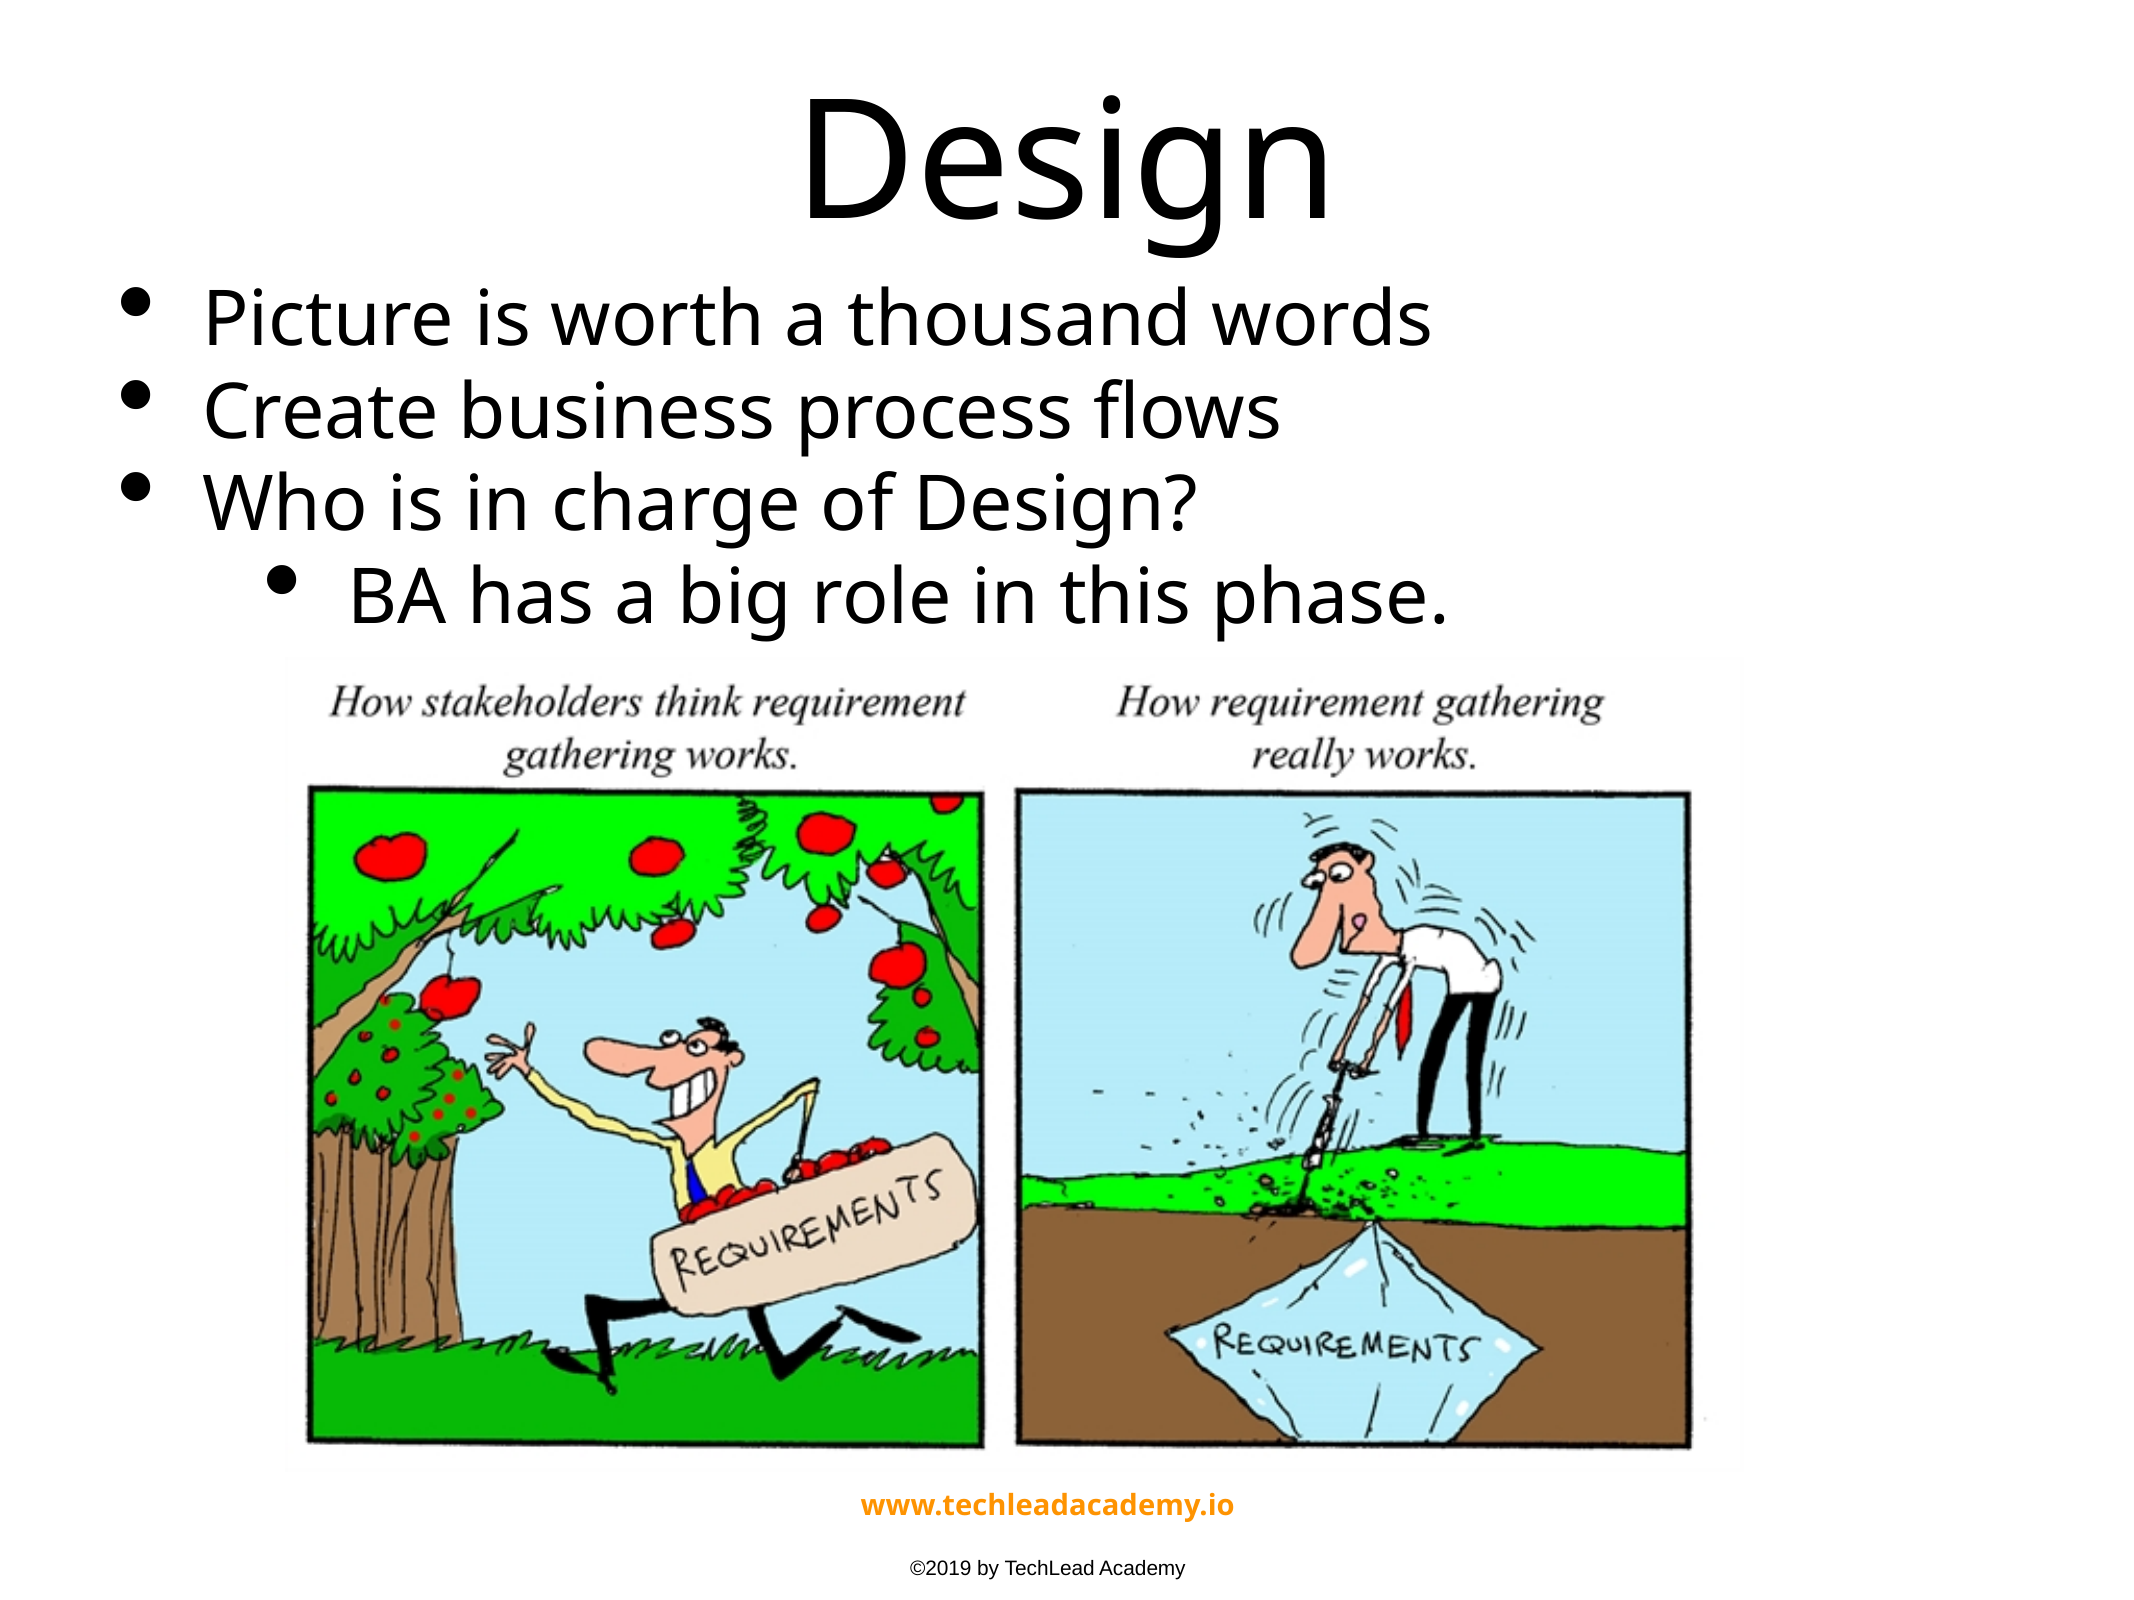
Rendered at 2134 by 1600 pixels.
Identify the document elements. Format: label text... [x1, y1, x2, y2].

subtitle Picture is worth a thousand words Create business process flows Who is in charge of Design? BA has a big role in this phase. [109, 259, 1921, 1388]
title Design [207, 0, 1926, 261]
text_box www.techleadacademy.io ©2019 by TechLead Academy [852, 1478, 1244, 1589]
picture [285, 656, 1744, 1473]
